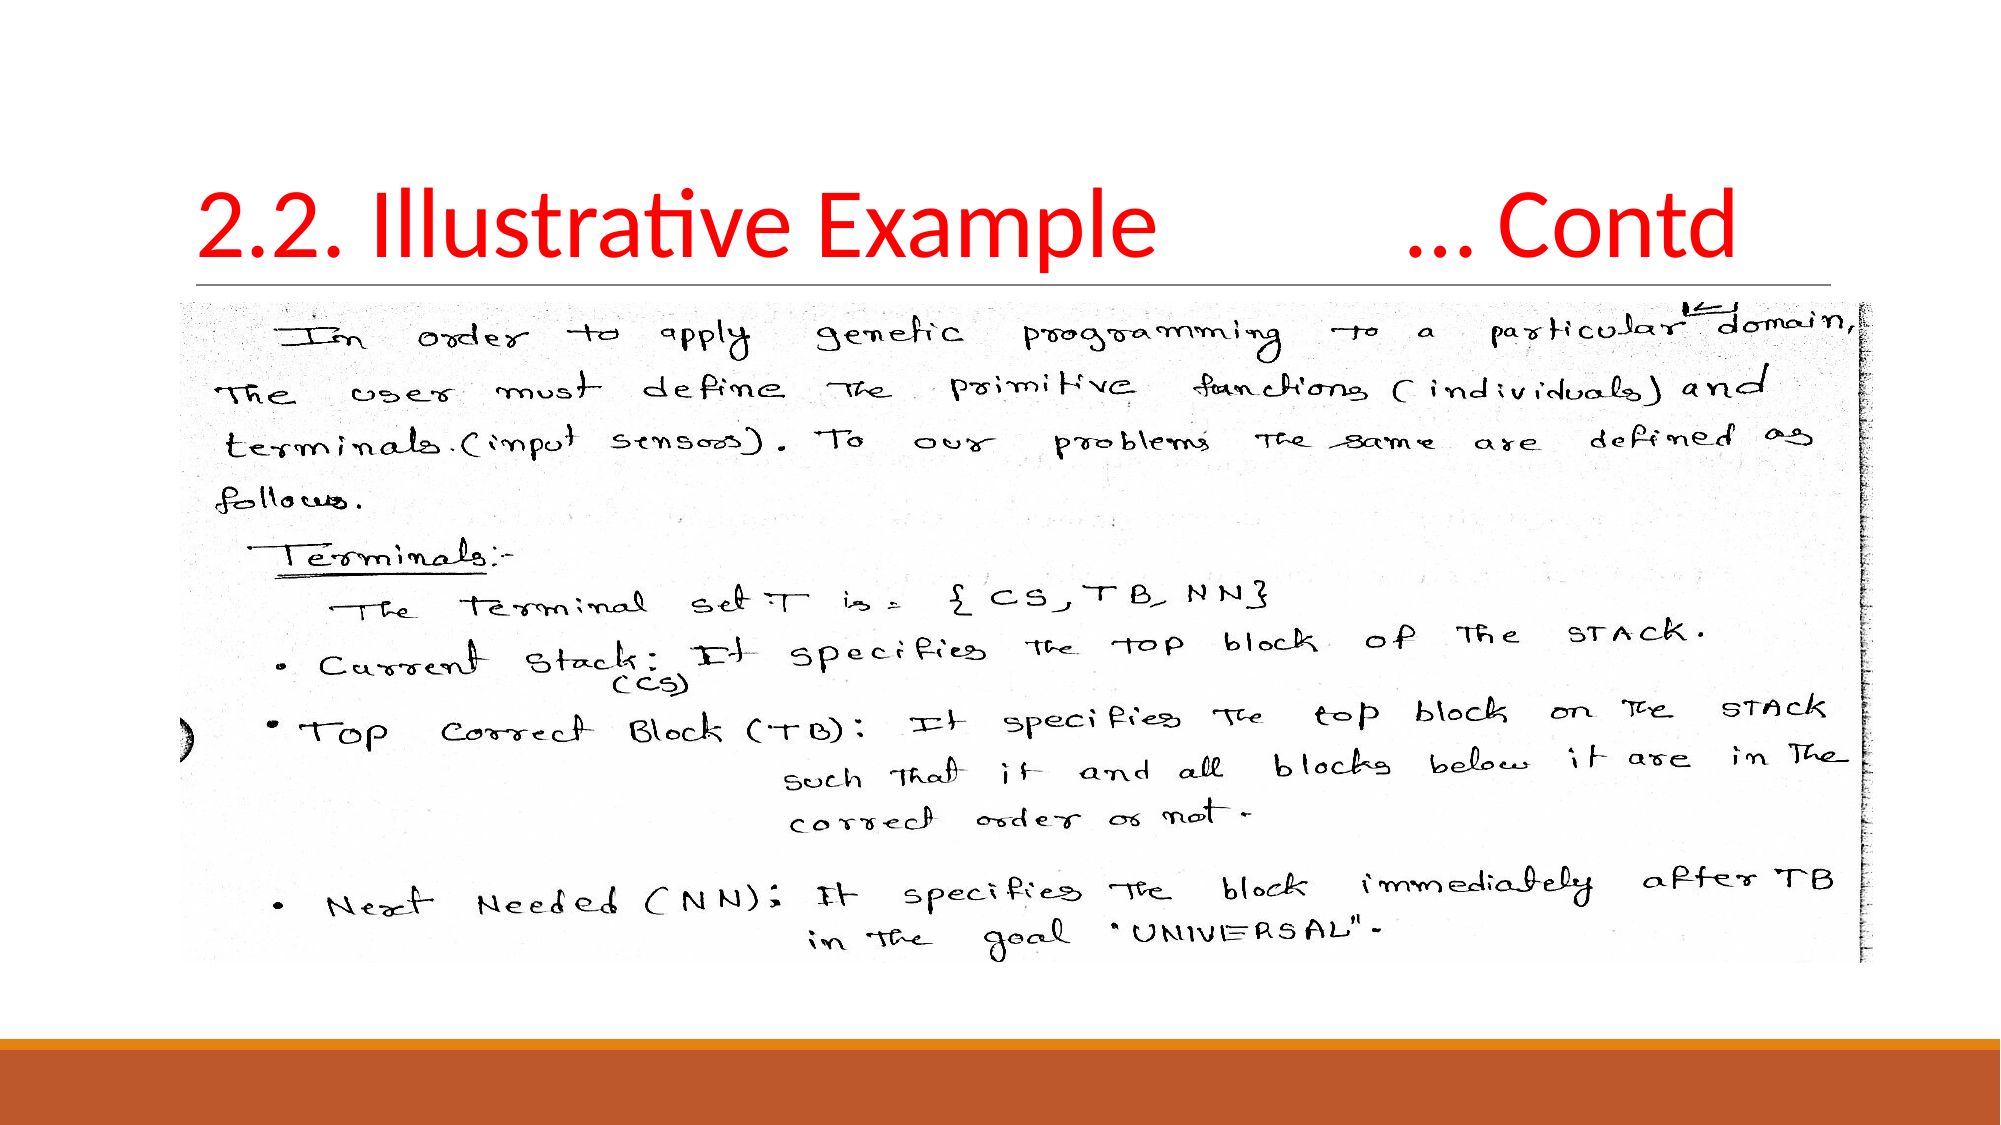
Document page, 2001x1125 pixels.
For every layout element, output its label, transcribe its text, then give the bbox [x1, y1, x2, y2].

title 2.2. Illustrative Example … Contd [180, 47, 1830, 285]
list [179, 302, 1874, 963]
